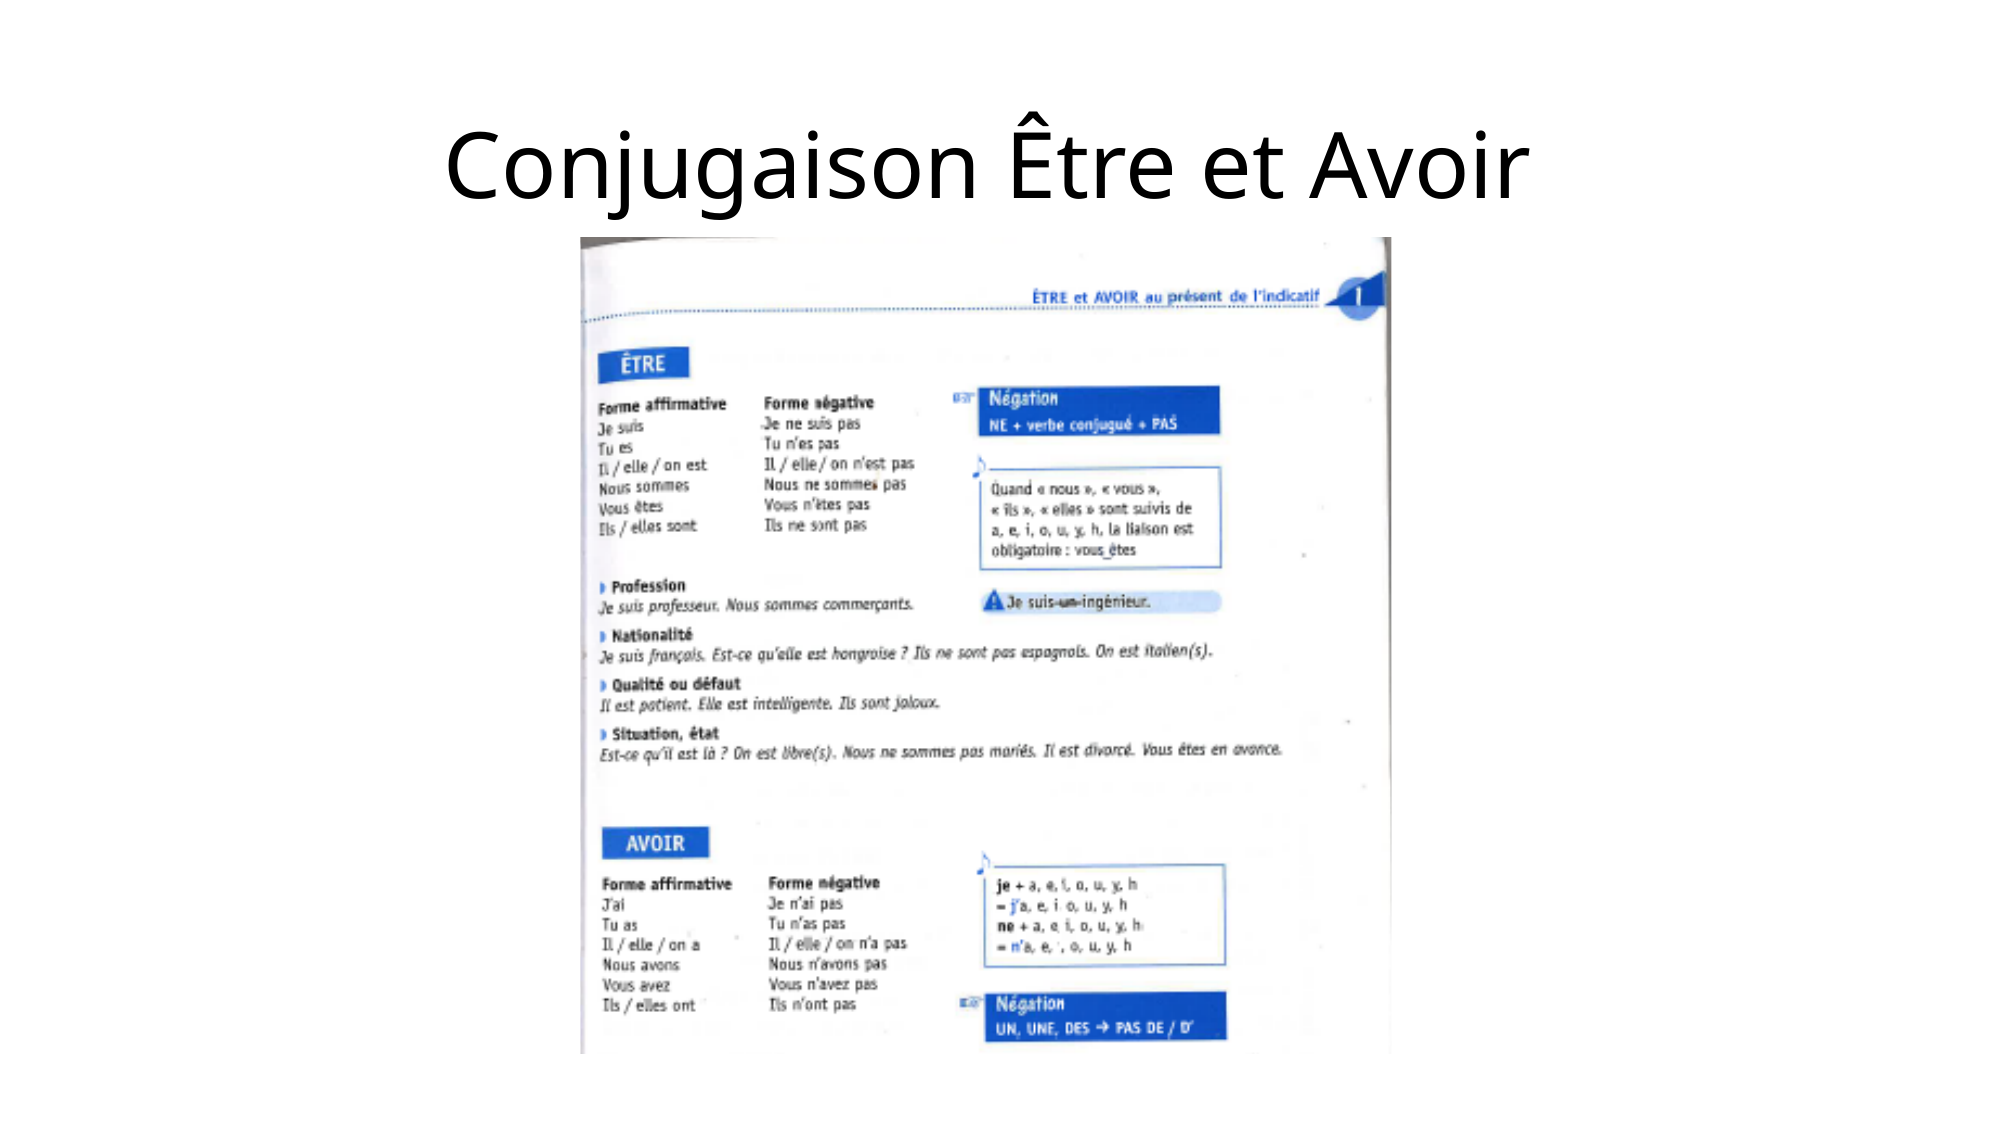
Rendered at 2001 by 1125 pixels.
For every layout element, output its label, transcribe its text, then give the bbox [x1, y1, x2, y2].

title Conjugaison Être et Avoir [137, 59, 1863, 278]
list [579, 237, 1392, 1055]
